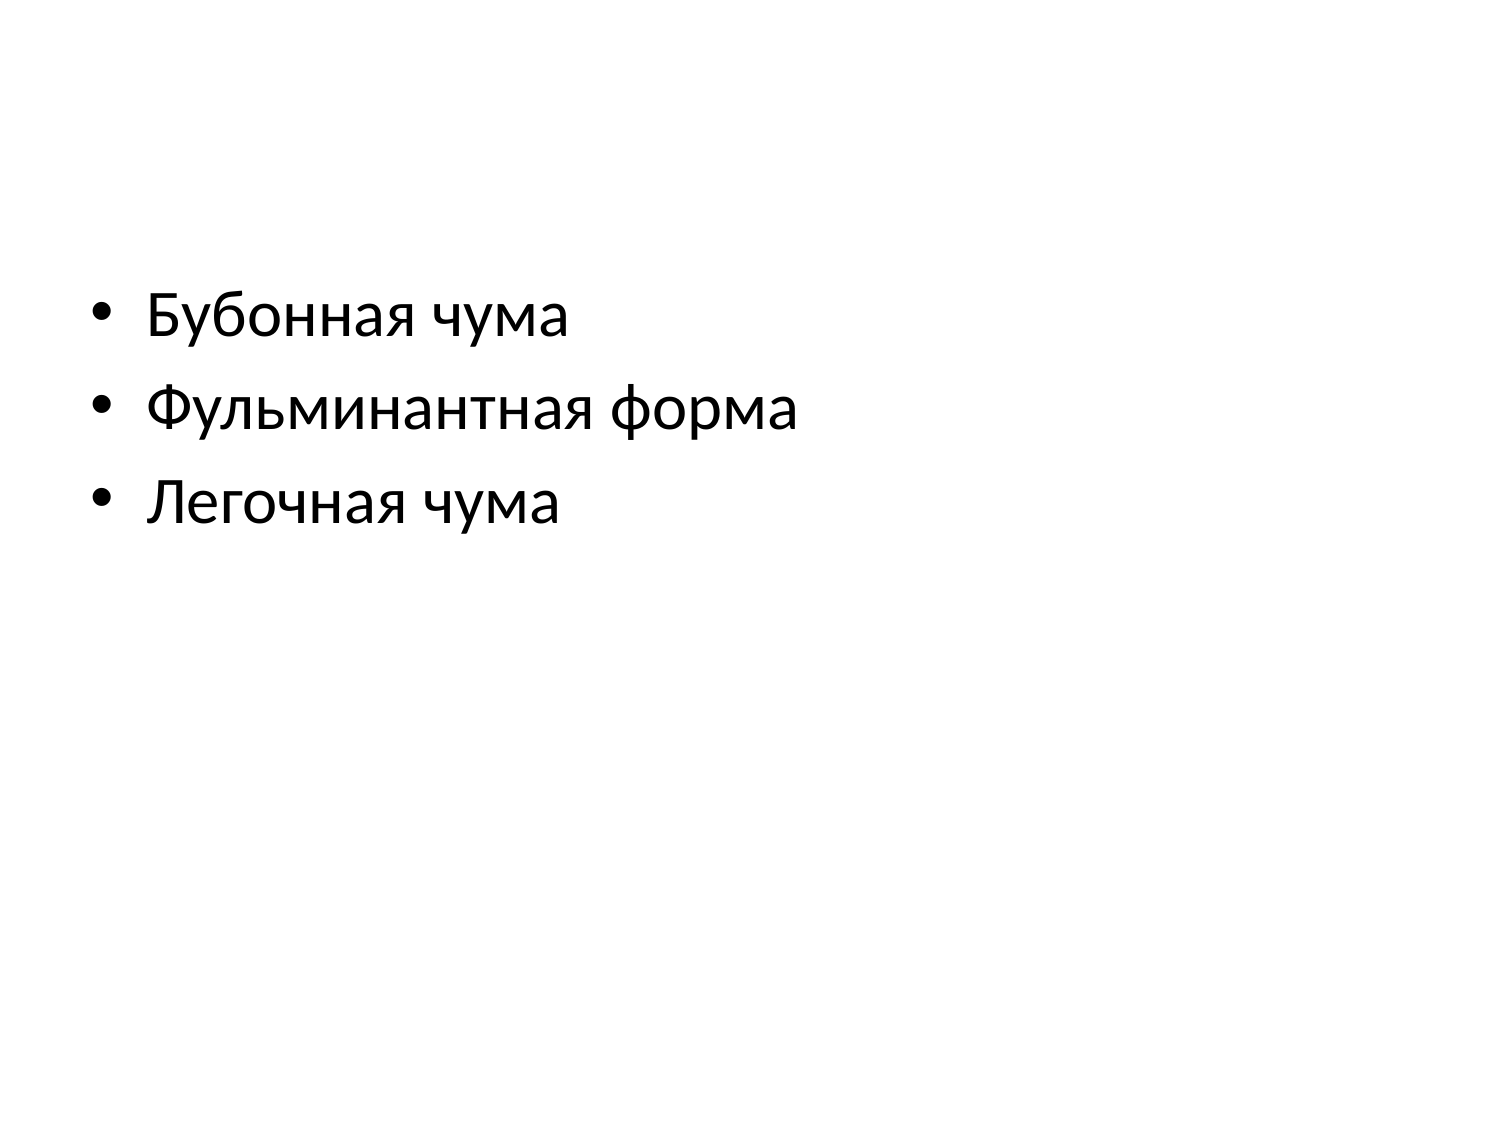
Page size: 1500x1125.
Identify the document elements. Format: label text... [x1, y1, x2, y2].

list Бубонная чума Фульминантная форма Легочная чума [75, 262, 1425, 1005]
